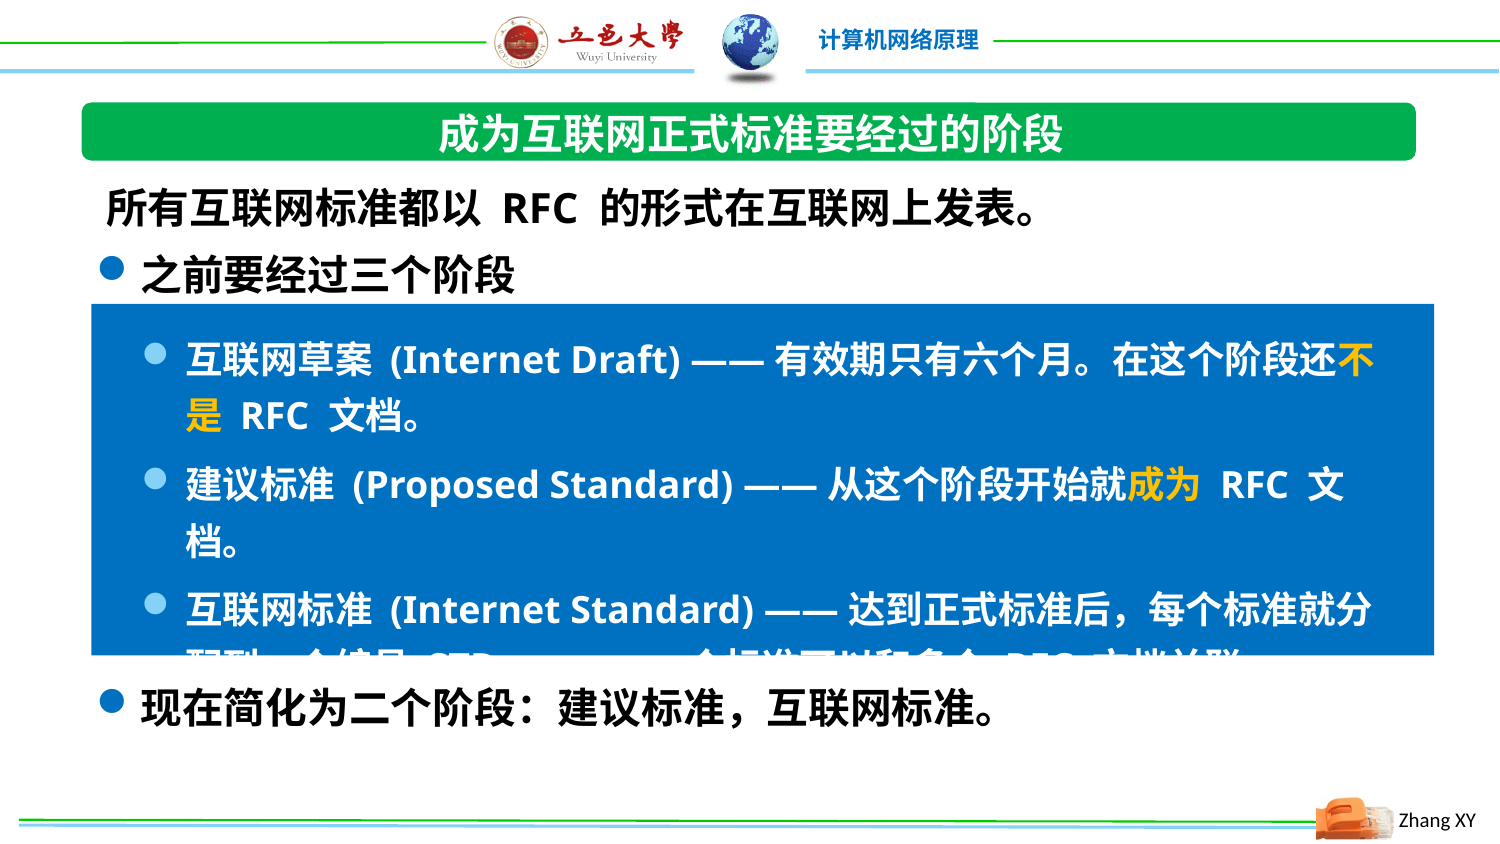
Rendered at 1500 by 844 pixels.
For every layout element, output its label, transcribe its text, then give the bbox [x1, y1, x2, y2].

text_box 所有互联网标准都以 RFC 的形式在互联网上发表。 [91, 166, 1435, 240]
text_box [91, 303, 1435, 656]
text_box 之前要经过三个阶段 [81, 222, 1387, 306]
picture [494, 15, 697, 69]
picture [720, 12, 780, 88]
text_box [81, 102, 423, 161]
text_box 现在简化为二个阶段：建议标准，互联网标准。 [81, 655, 1387, 739]
text_box 互联网草案 (Internet Draft) ——有效期只有六个月。在这个阶段还不是 RFC 文档。 建议标准 (Proposed Standard) ——从这个阶段开始就成为 RFC 文档。 互联网标准 (Internet Standard) ——达到正式标准后，每个标准就分配到一个编号 STD xxxx。 一个标准可以和多个 RFC 文档关联。 [126, 317, 1416, 695]
text_box [1080, 102, 1416, 161]
text_box 成为互联网正式标准要经过的阶段 [423, 100, 1080, 166]
picture [1316, 796, 1394, 840]
